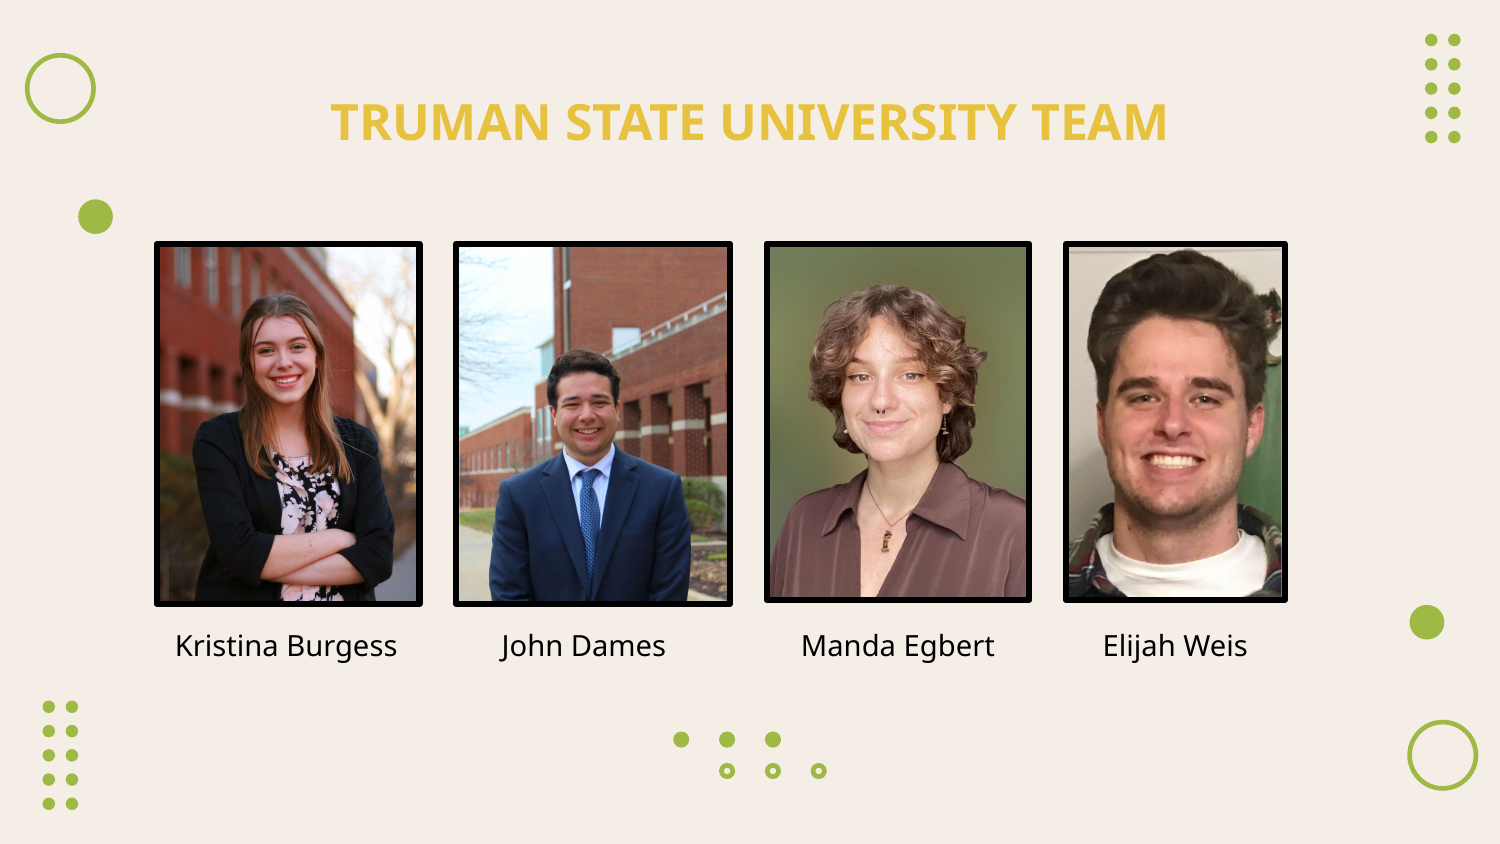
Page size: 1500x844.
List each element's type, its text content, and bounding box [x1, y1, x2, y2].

picture [1068, 246, 1282, 597]
text_box Kristina Burgess [159, 612, 428, 677]
picture [769, 246, 1027, 597]
picture [459, 246, 728, 601]
text_box John Dames [486, 612, 700, 677]
title TRUMAN STATE UNIVERSITY TEAM [118, 72, 1382, 167]
text_box Elijah Weis [1063, 612, 1340, 678]
picture [159, 246, 417, 601]
text_box Manda Egbert [733, 612, 1063, 678]
